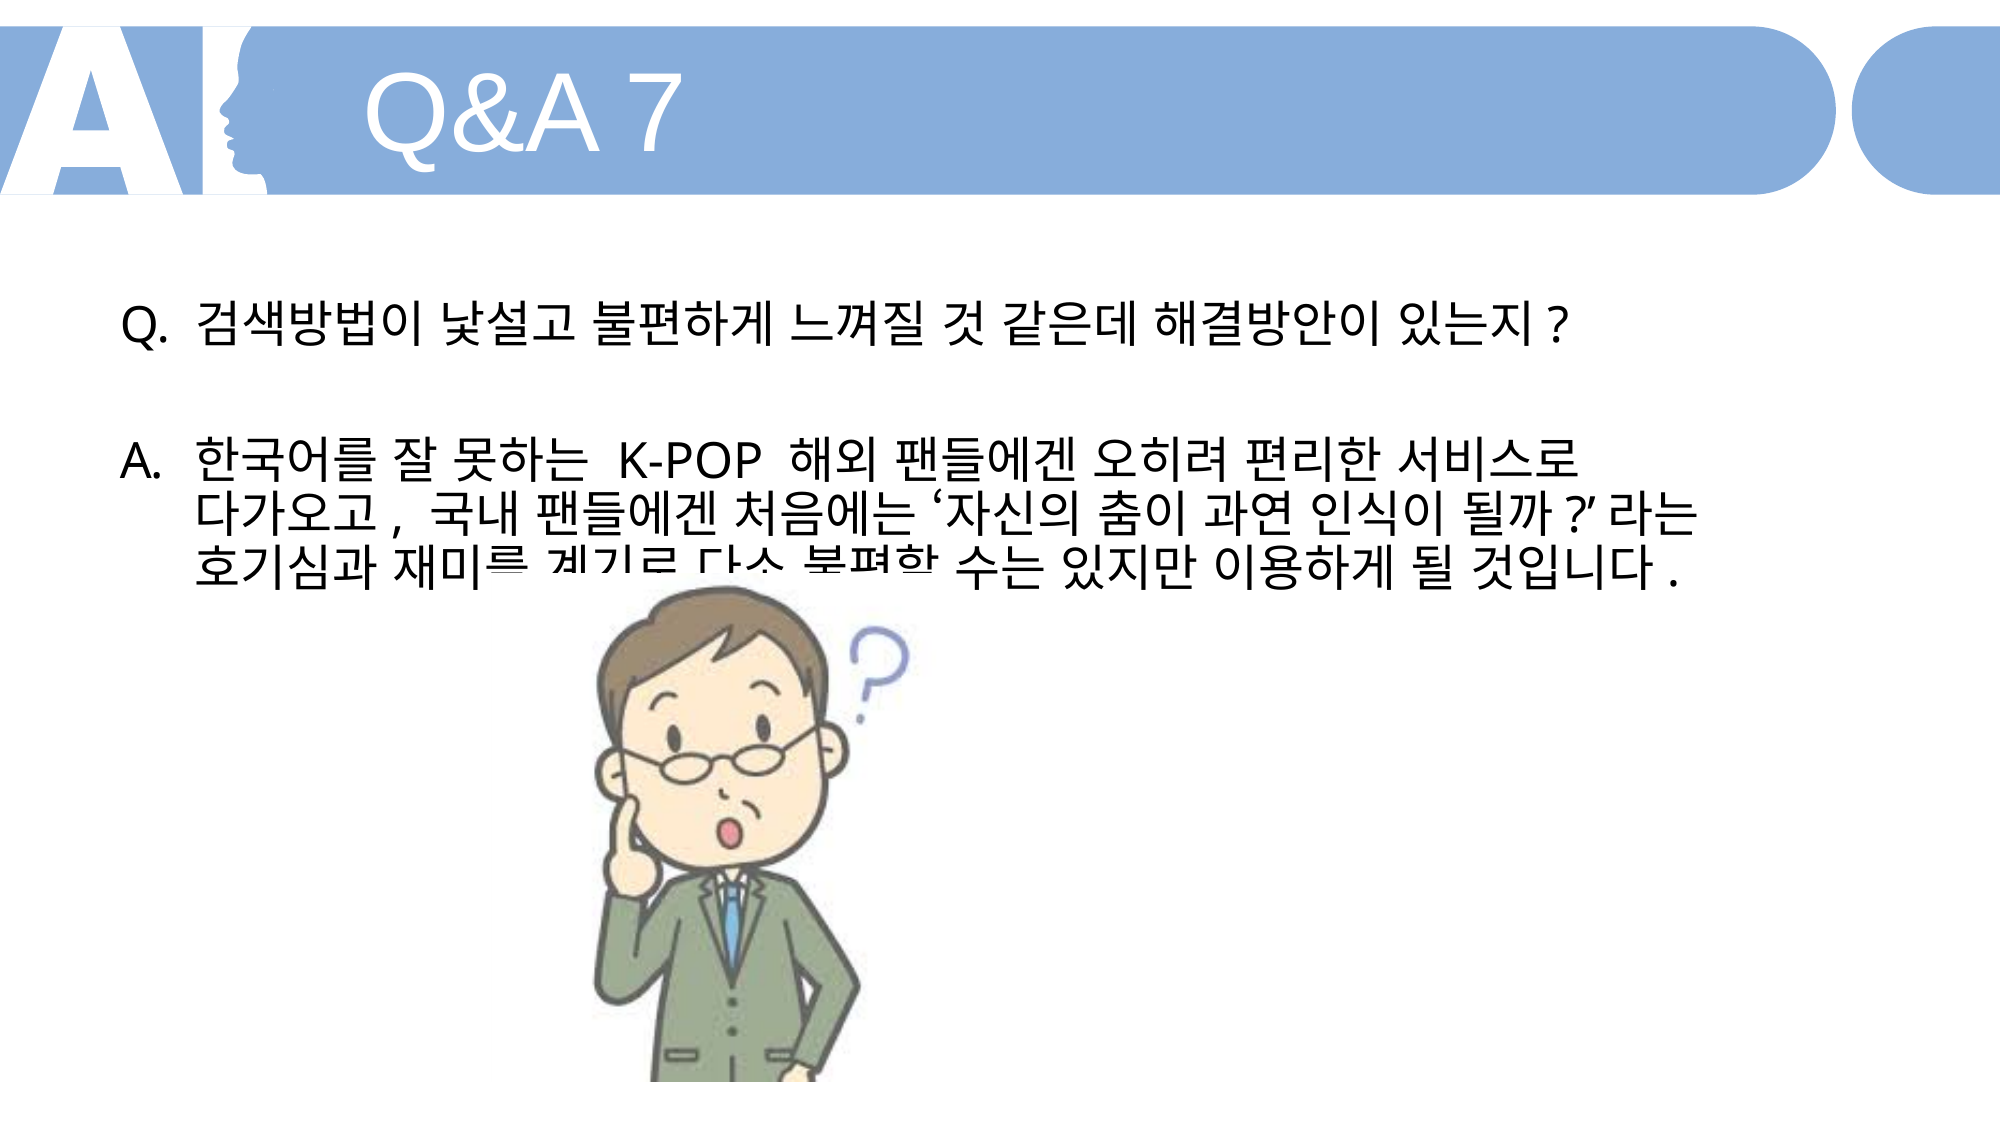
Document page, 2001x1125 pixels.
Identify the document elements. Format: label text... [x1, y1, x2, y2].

text_box Q. 검색방법이 낯설고 불편하게 느껴질 것 같은데 해결방안이 있는지? 한국어를 잘 못하는 K-POP 해외 팬들에겐 오히려 편리한 서비스로 다가오고, 국내 팬들에겐 처음에는 ‘자신의 춤이 과연 인식이 될까?’라는 호기심과 재미를 계기로 다소 불편할 수는 있지만 이용하게 될 것입니다. [105, 254, 1760, 643]
picture [490, 573, 947, 1082]
list Q&A 7 [347, 55, 1952, 175]
